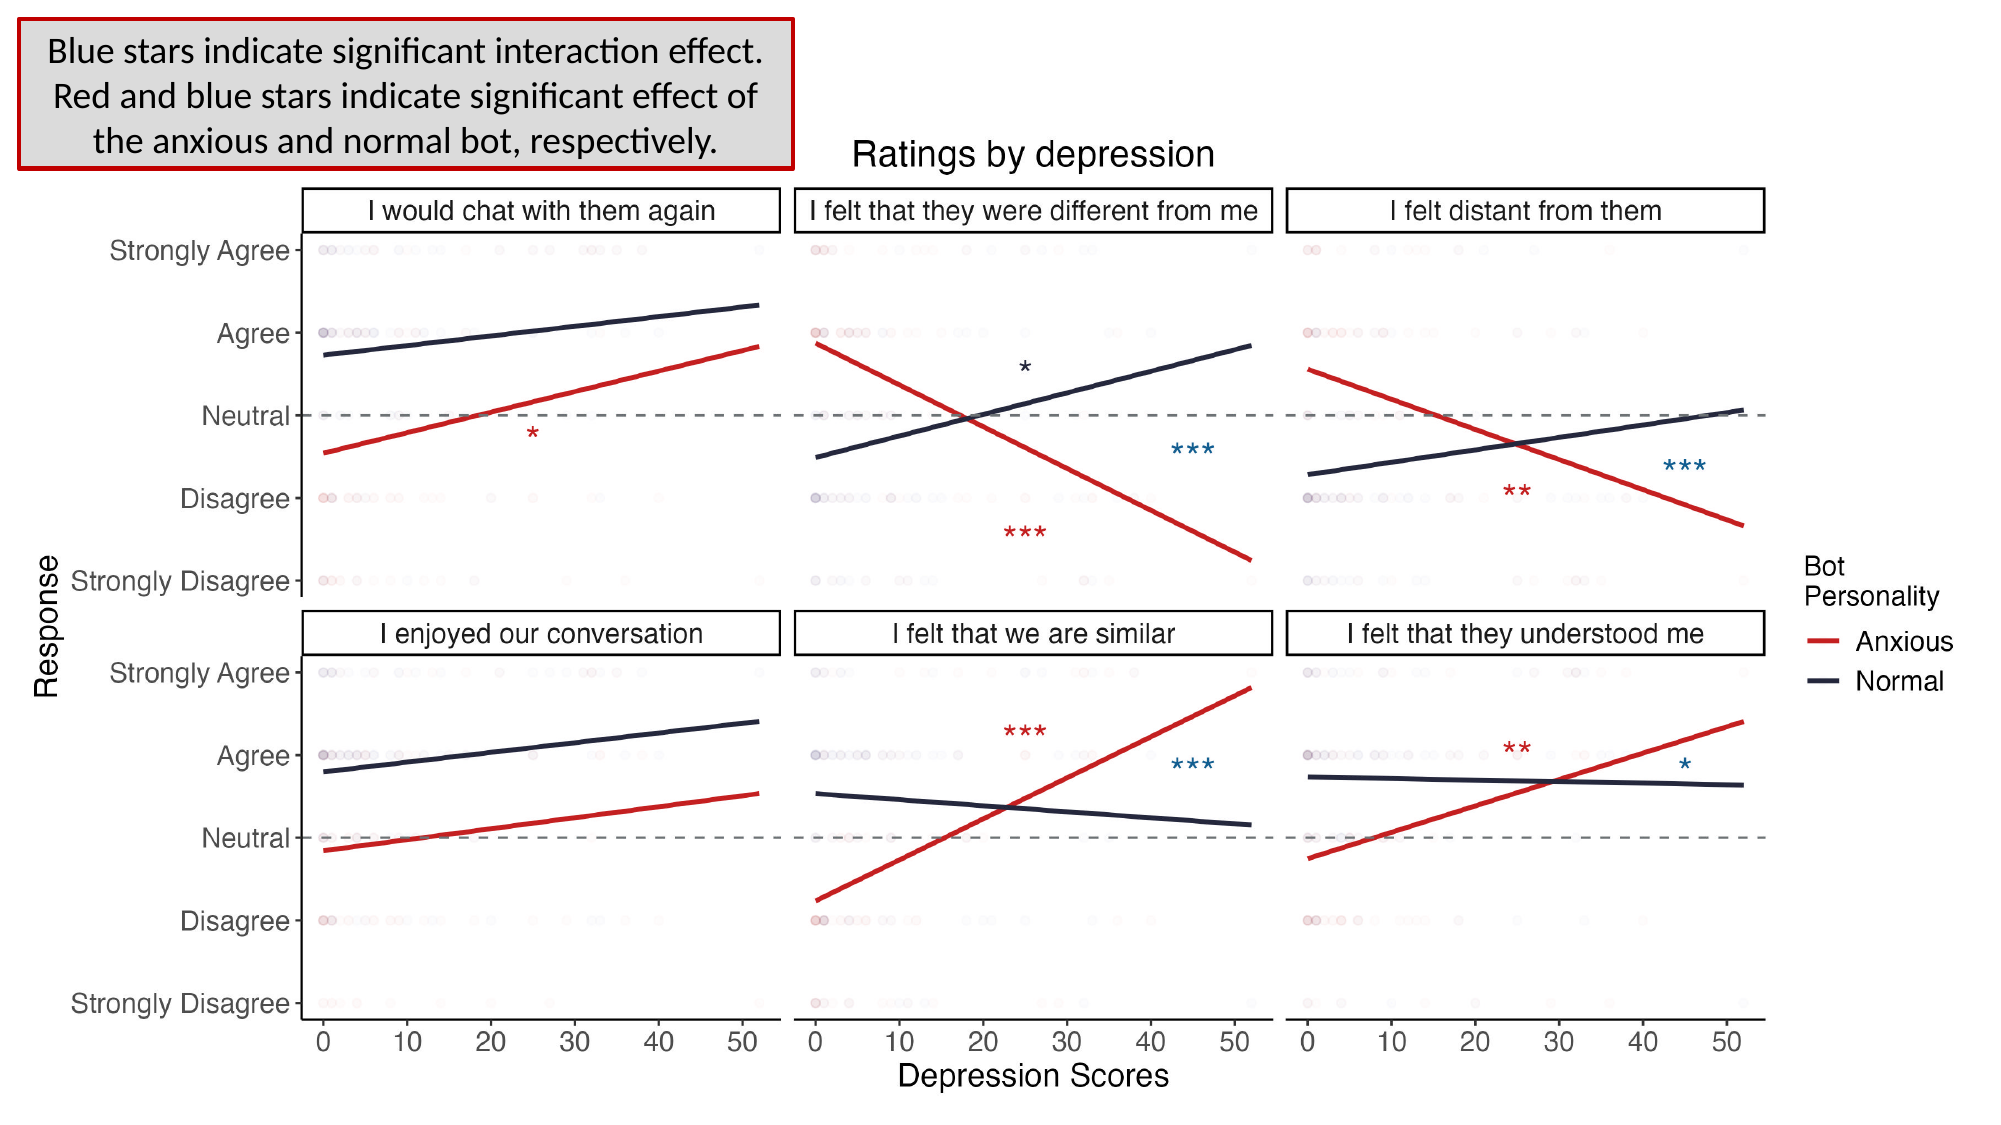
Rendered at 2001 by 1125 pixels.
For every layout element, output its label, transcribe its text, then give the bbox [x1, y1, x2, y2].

picture [21, 127, 1979, 1106]
text_box Blue stars indicate significant interaction effect. Red and blue stars indicate significant effect of the anxious and normal bot, respectively. [19, 19, 793, 169]
